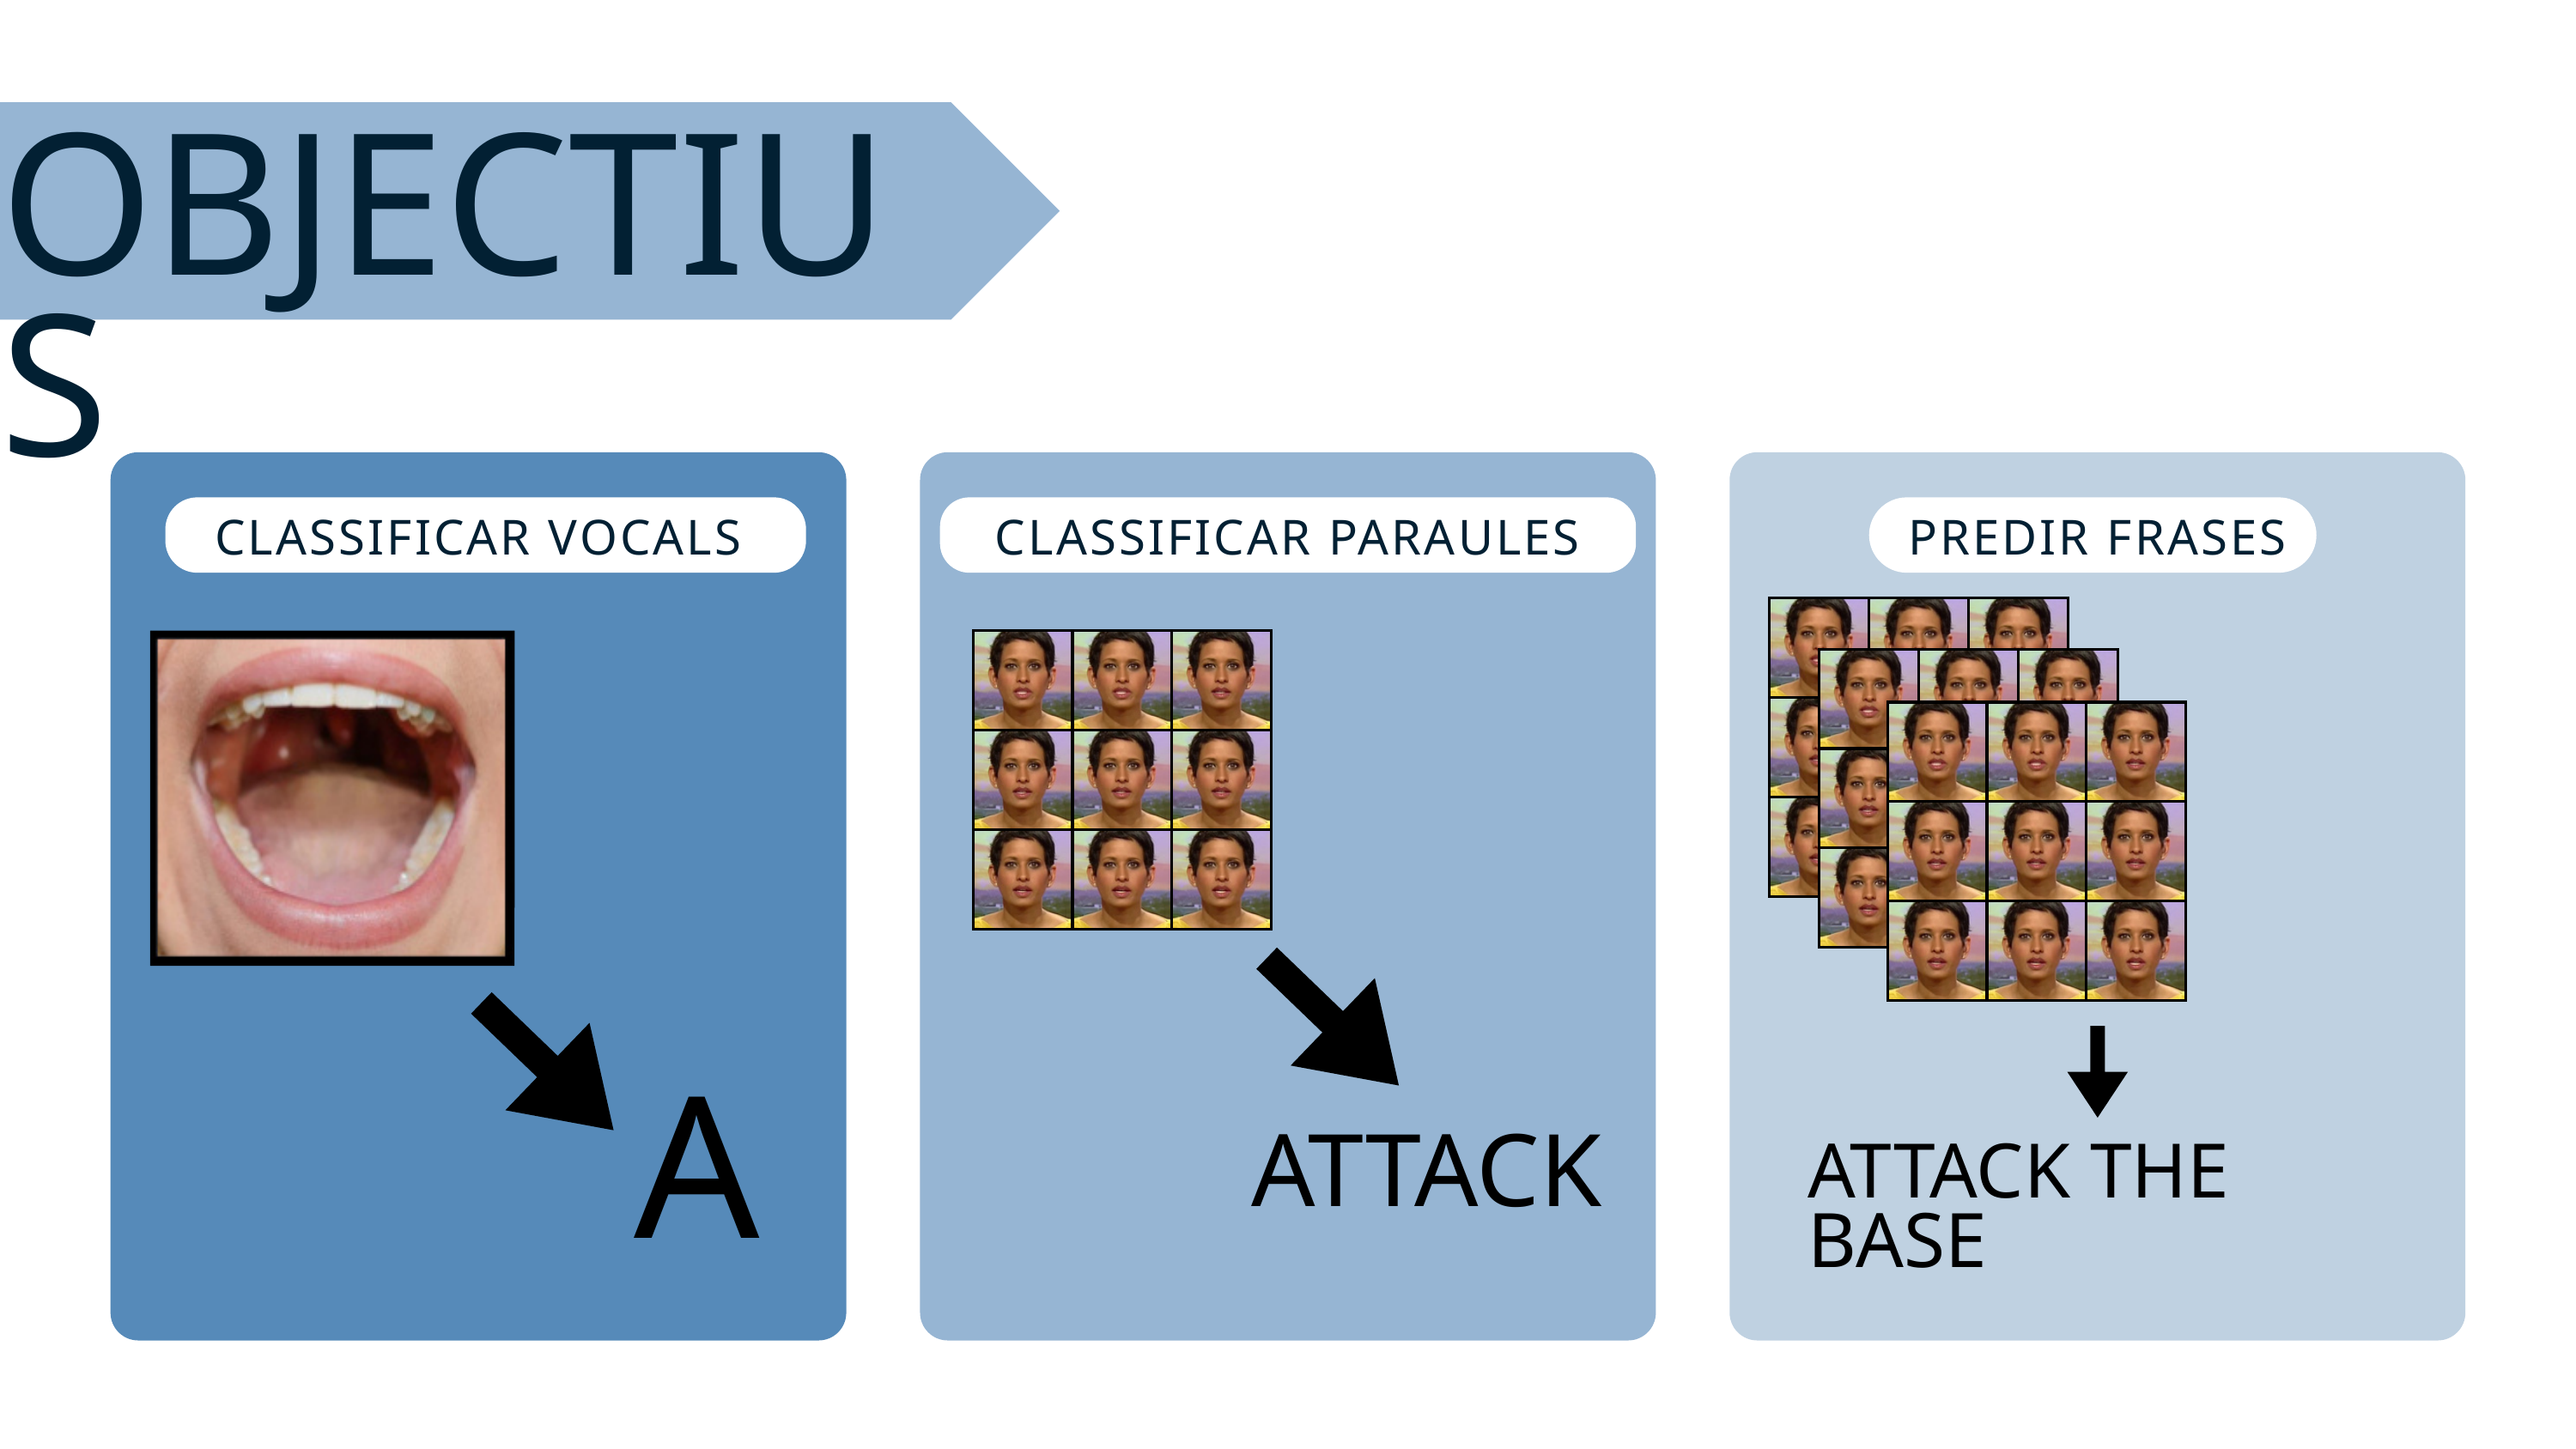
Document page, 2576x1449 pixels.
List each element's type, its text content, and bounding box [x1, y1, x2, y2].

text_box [920, 452, 1656, 1341]
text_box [455, 1005, 640, 1128]
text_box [1729, 452, 2466, 1341]
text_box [1240, 961, 1425, 1083]
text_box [1769, 597, 2069, 897]
text_box OBJECTIUS [0, 327, 996, 496]
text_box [1886, 701, 2186, 1001]
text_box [1819, 648, 2118, 948]
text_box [165, 497, 806, 573]
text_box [939, 497, 1637, 573]
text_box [2051, 1040, 2144, 1103]
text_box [110, 452, 847, 1341]
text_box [972, 630, 1272, 930]
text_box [0, 101, 1060, 320]
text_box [1868, 497, 2317, 573]
